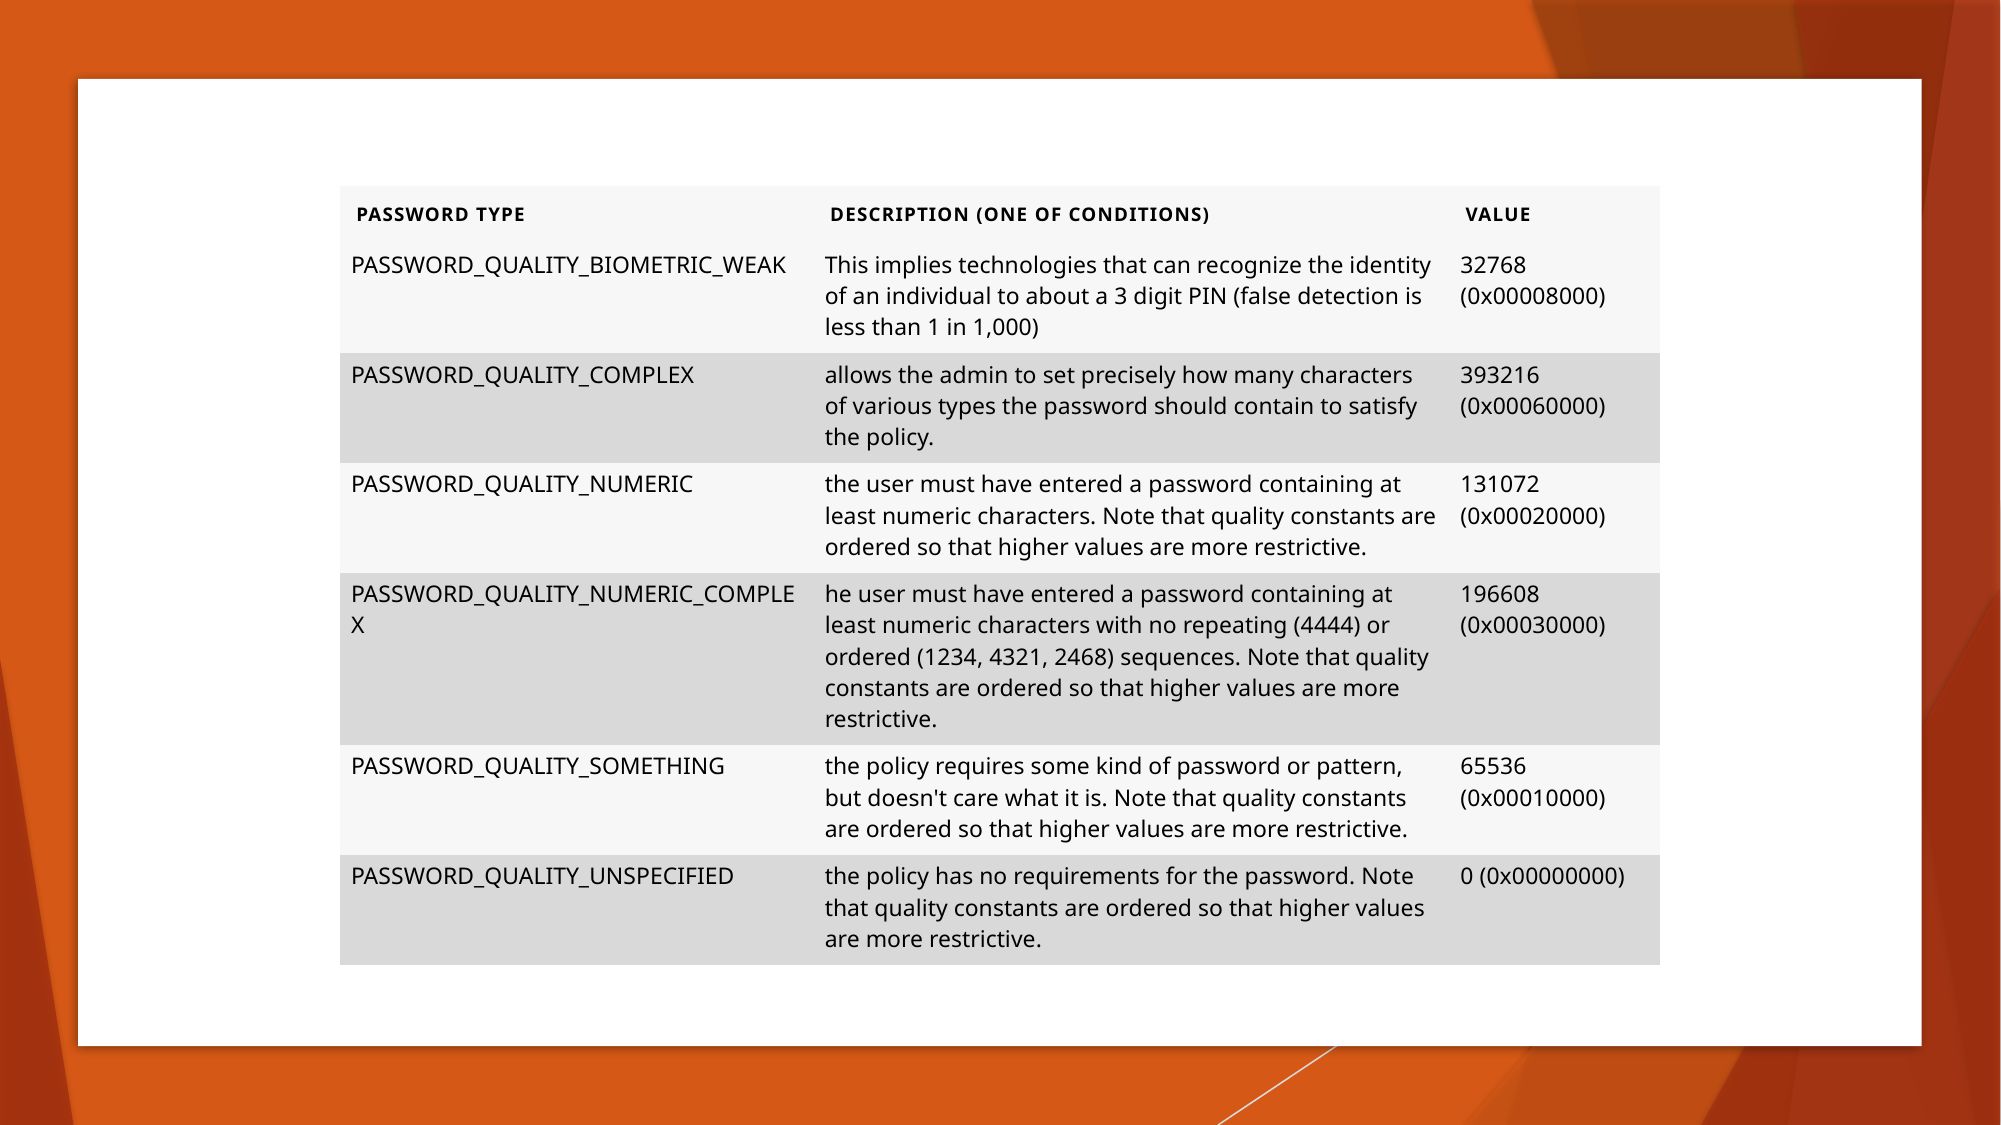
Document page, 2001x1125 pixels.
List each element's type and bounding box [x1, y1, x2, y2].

text_box [0, 0, 2000, 1125]
